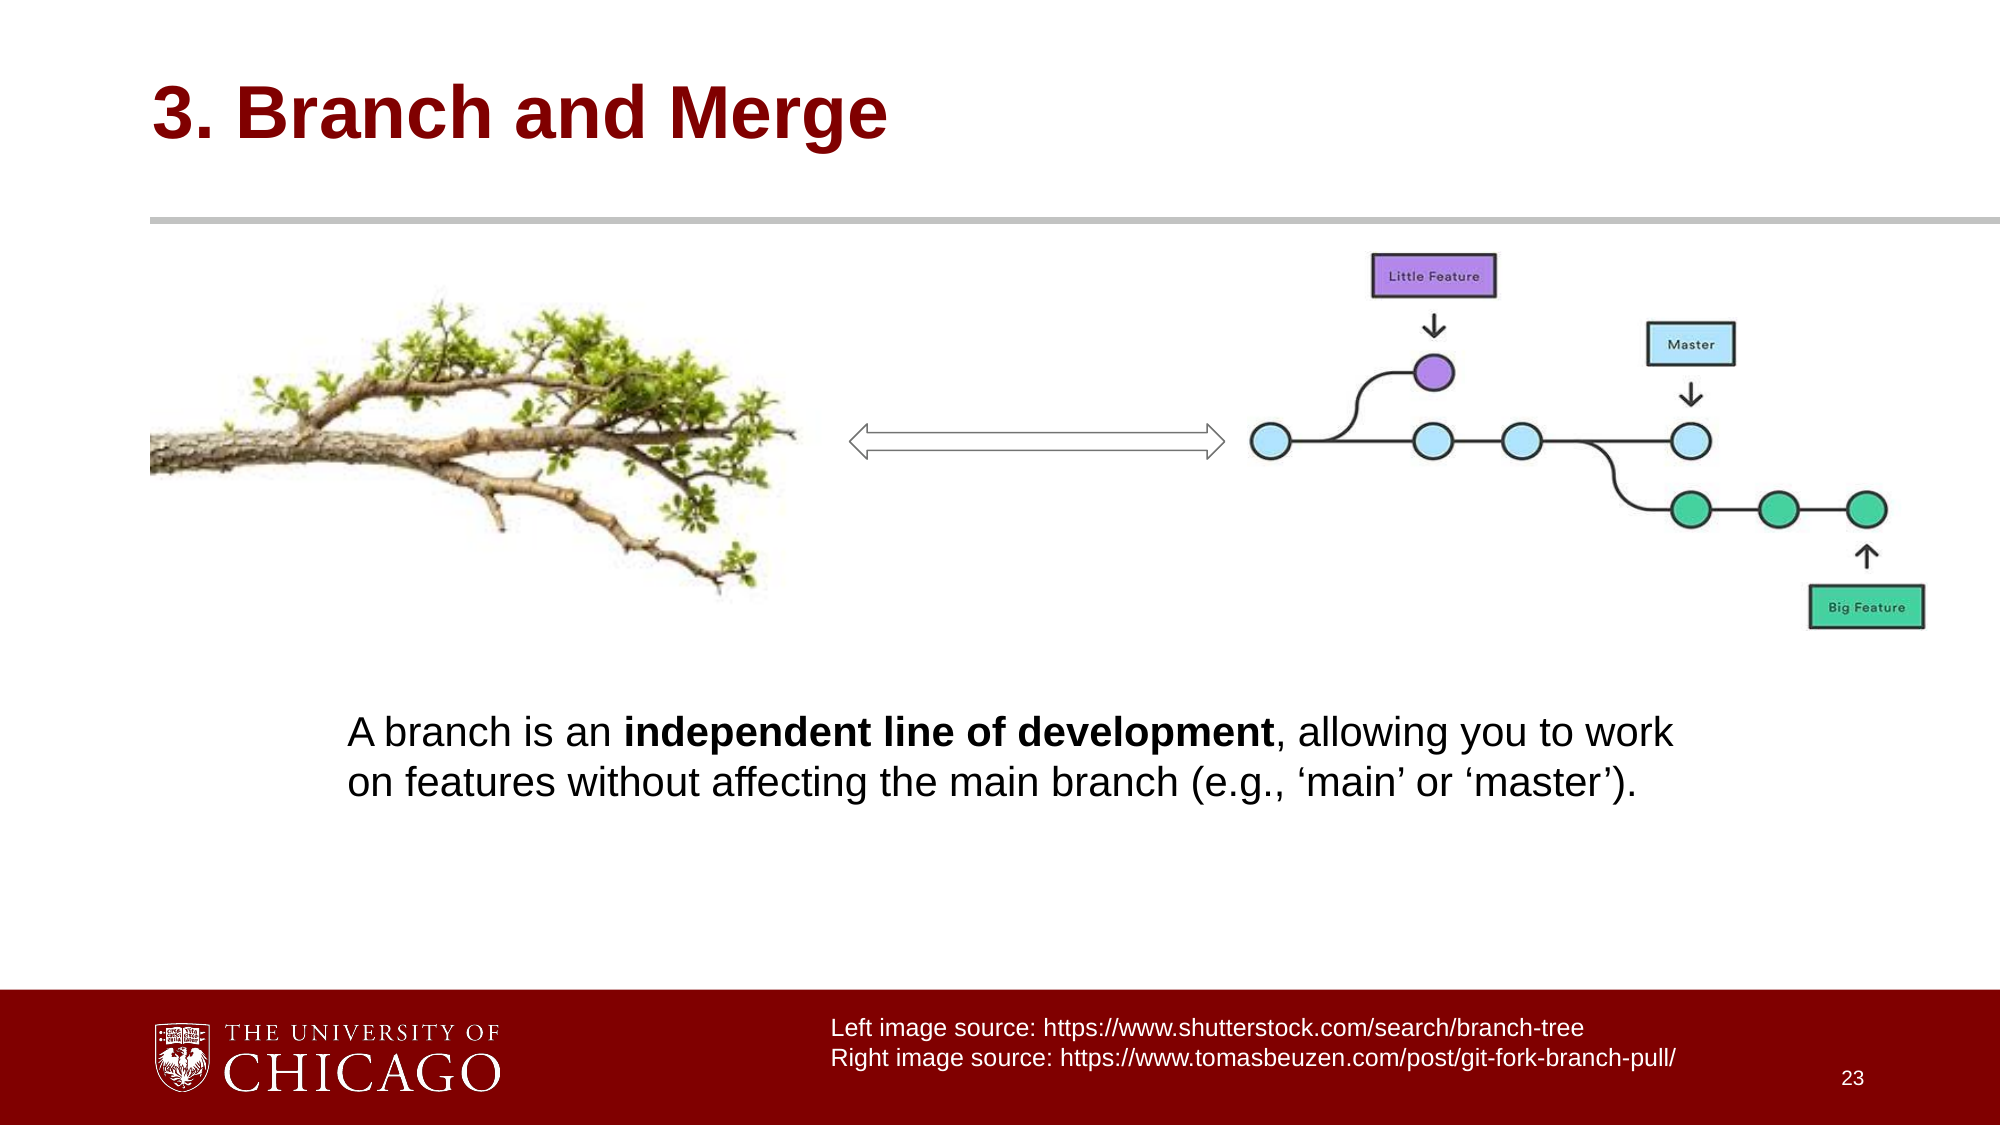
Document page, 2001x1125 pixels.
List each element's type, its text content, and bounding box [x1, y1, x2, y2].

text_box A branch is an independent line of development, allowing you to work on features without affecting the main branch (e.g., ‘main’ or ‘master’). [332, 689, 1742, 817]
text_box [849, 423, 1225, 460]
title 3. Branch and Merge [137, 0, 1863, 218]
picture [149, 268, 830, 631]
picture [1247, 251, 1928, 631]
text_box Left image source: https://www.shutterstock.com/search/branch-tree Right image source: https://www.tomasbeuzen.com/post/git-fork-branch-pull/ [815, 996, 1822, 1087]
picture [155, 1023, 500, 1092]
slide_number ‹#› [1412, 1046, 1880, 1107]
